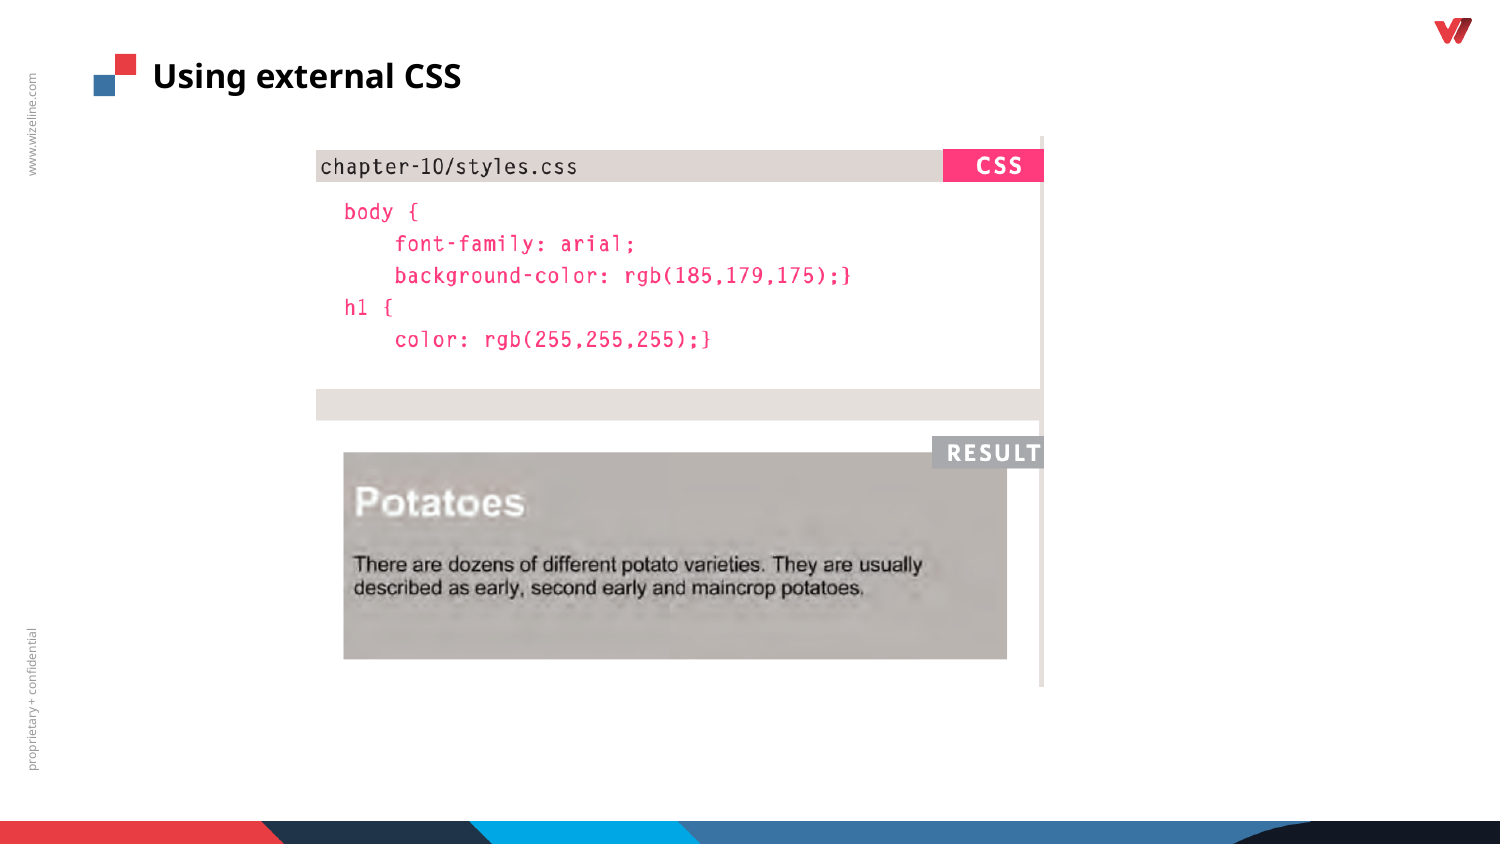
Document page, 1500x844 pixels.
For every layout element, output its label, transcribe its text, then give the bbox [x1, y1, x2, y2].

picture [1434, 18, 1472, 44]
picture [316, 136, 1044, 688]
text_box [85, 122, 587, 702]
picture [0, 821, 489, 844]
picture [680, 821, 1500, 844]
title Using external CSS [137, 40, 927, 110]
